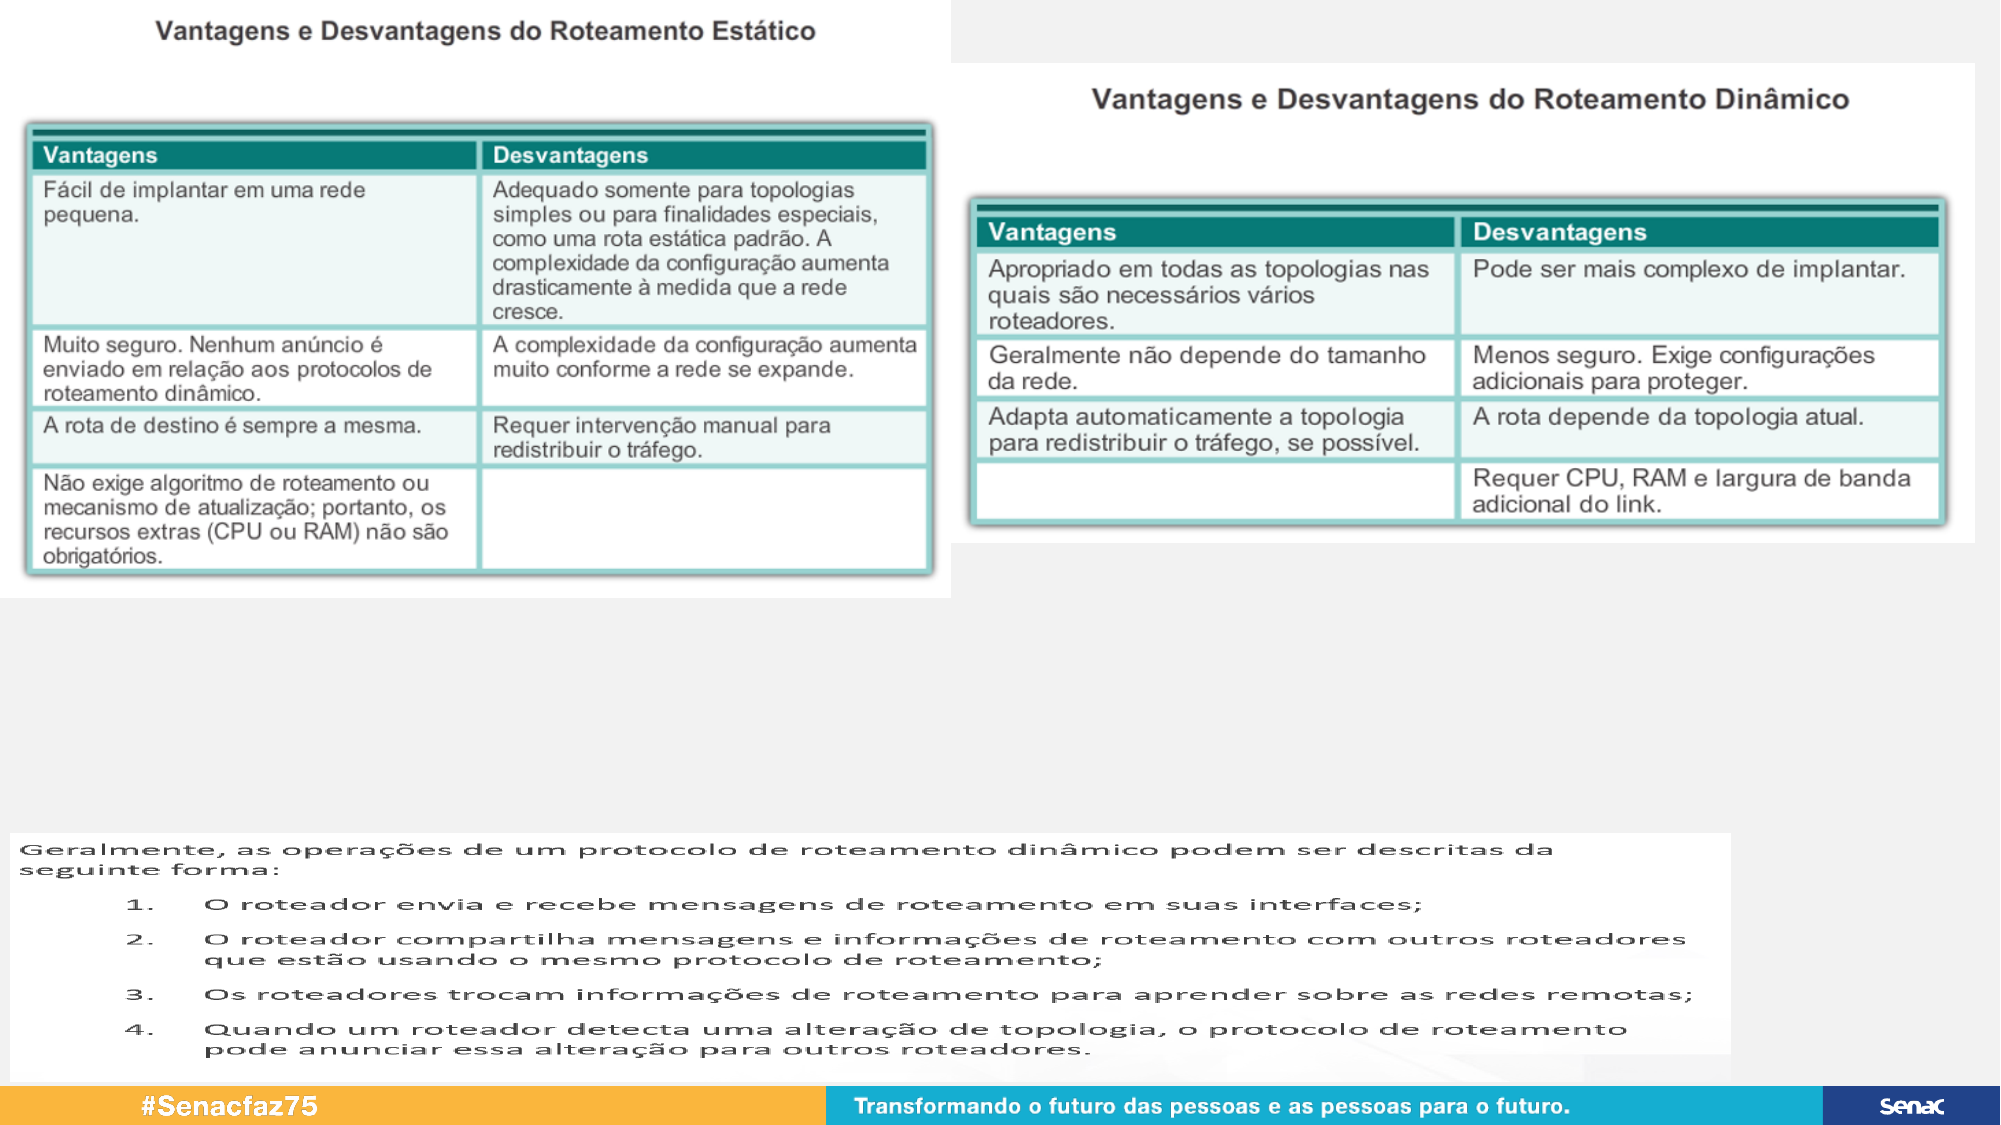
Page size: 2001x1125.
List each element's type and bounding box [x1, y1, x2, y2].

picture [0, 833, 2000, 1125]
picture [0, 0, 1975, 598]
